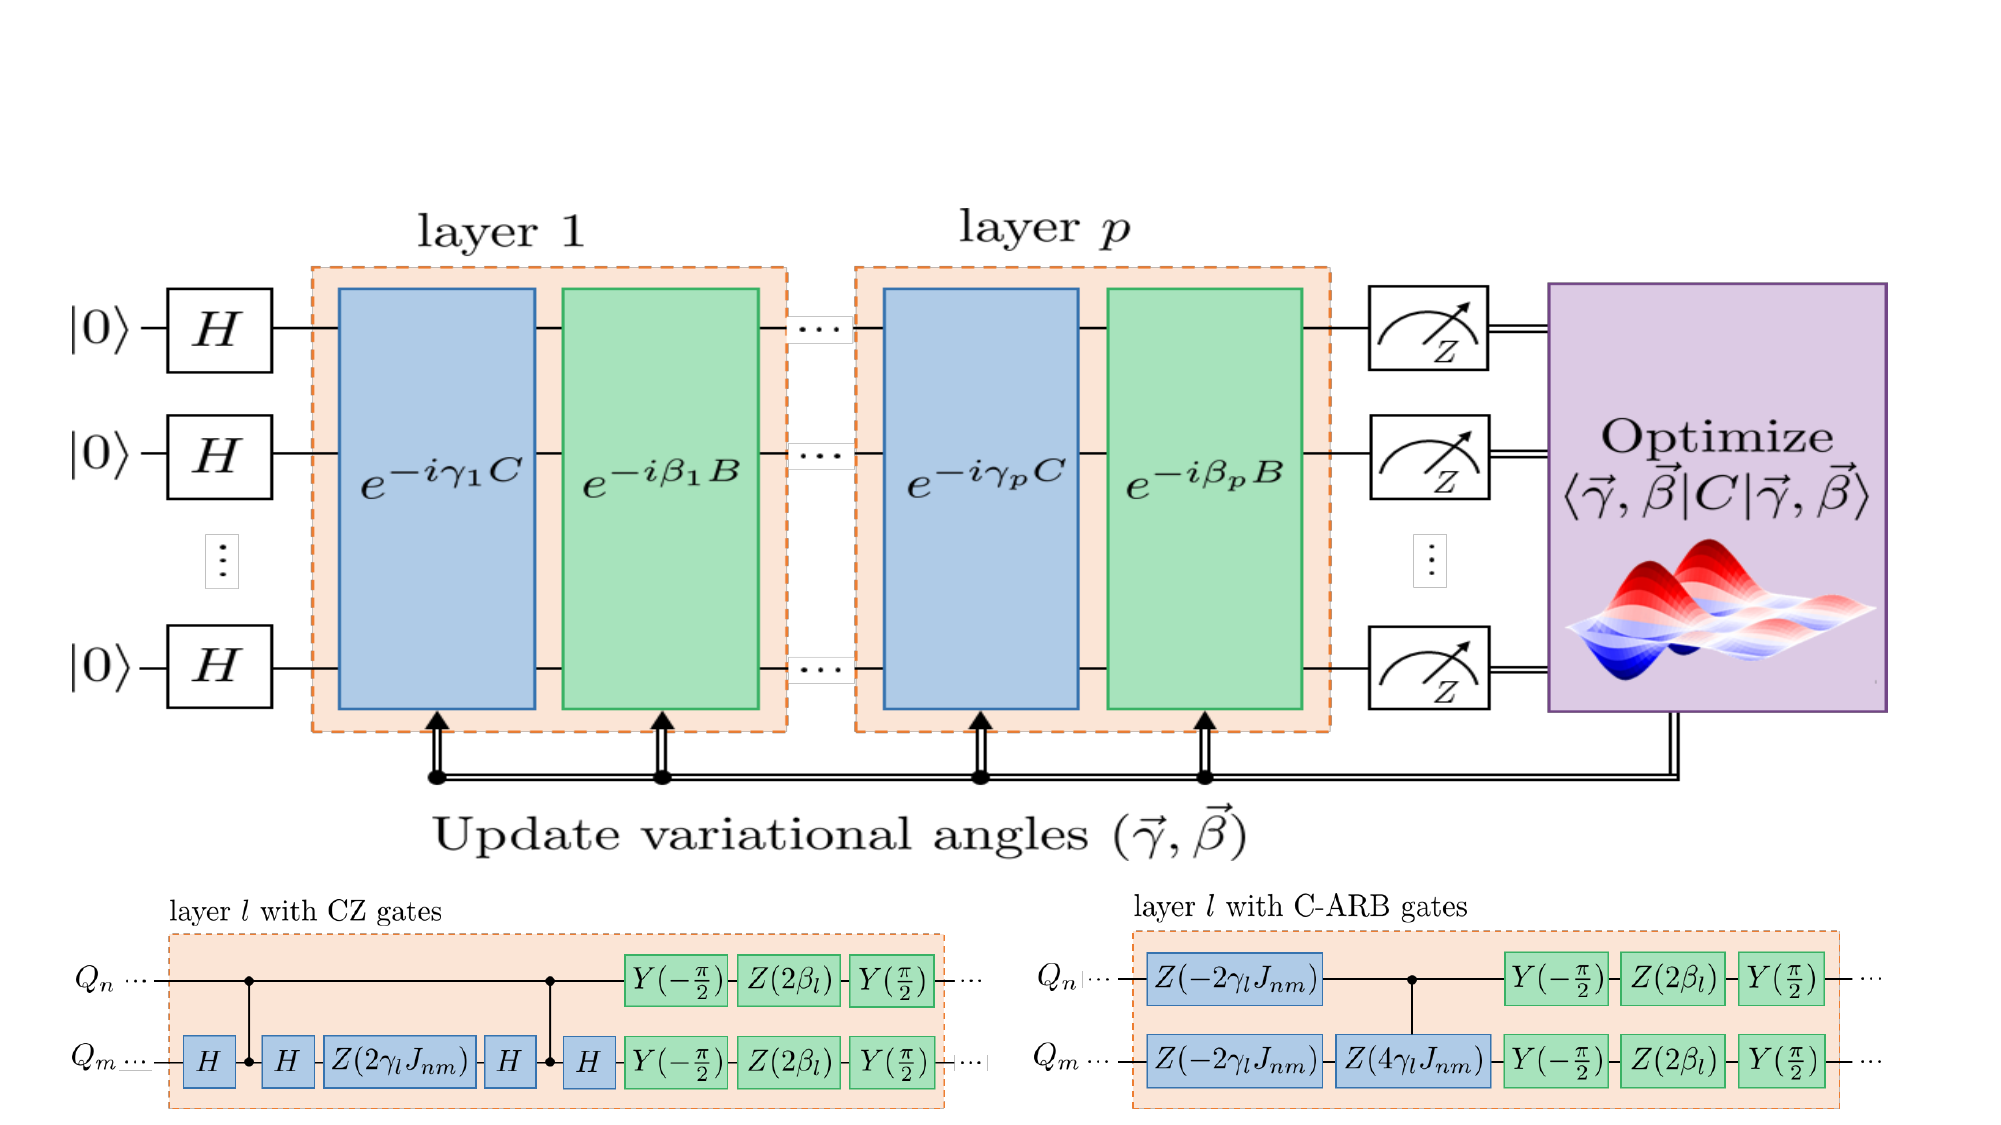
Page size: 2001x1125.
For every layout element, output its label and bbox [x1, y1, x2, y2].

picture [72, 899, 988, 1109]
picture [1034, 893, 1888, 1109]
picture [72, 208, 1888, 861]
